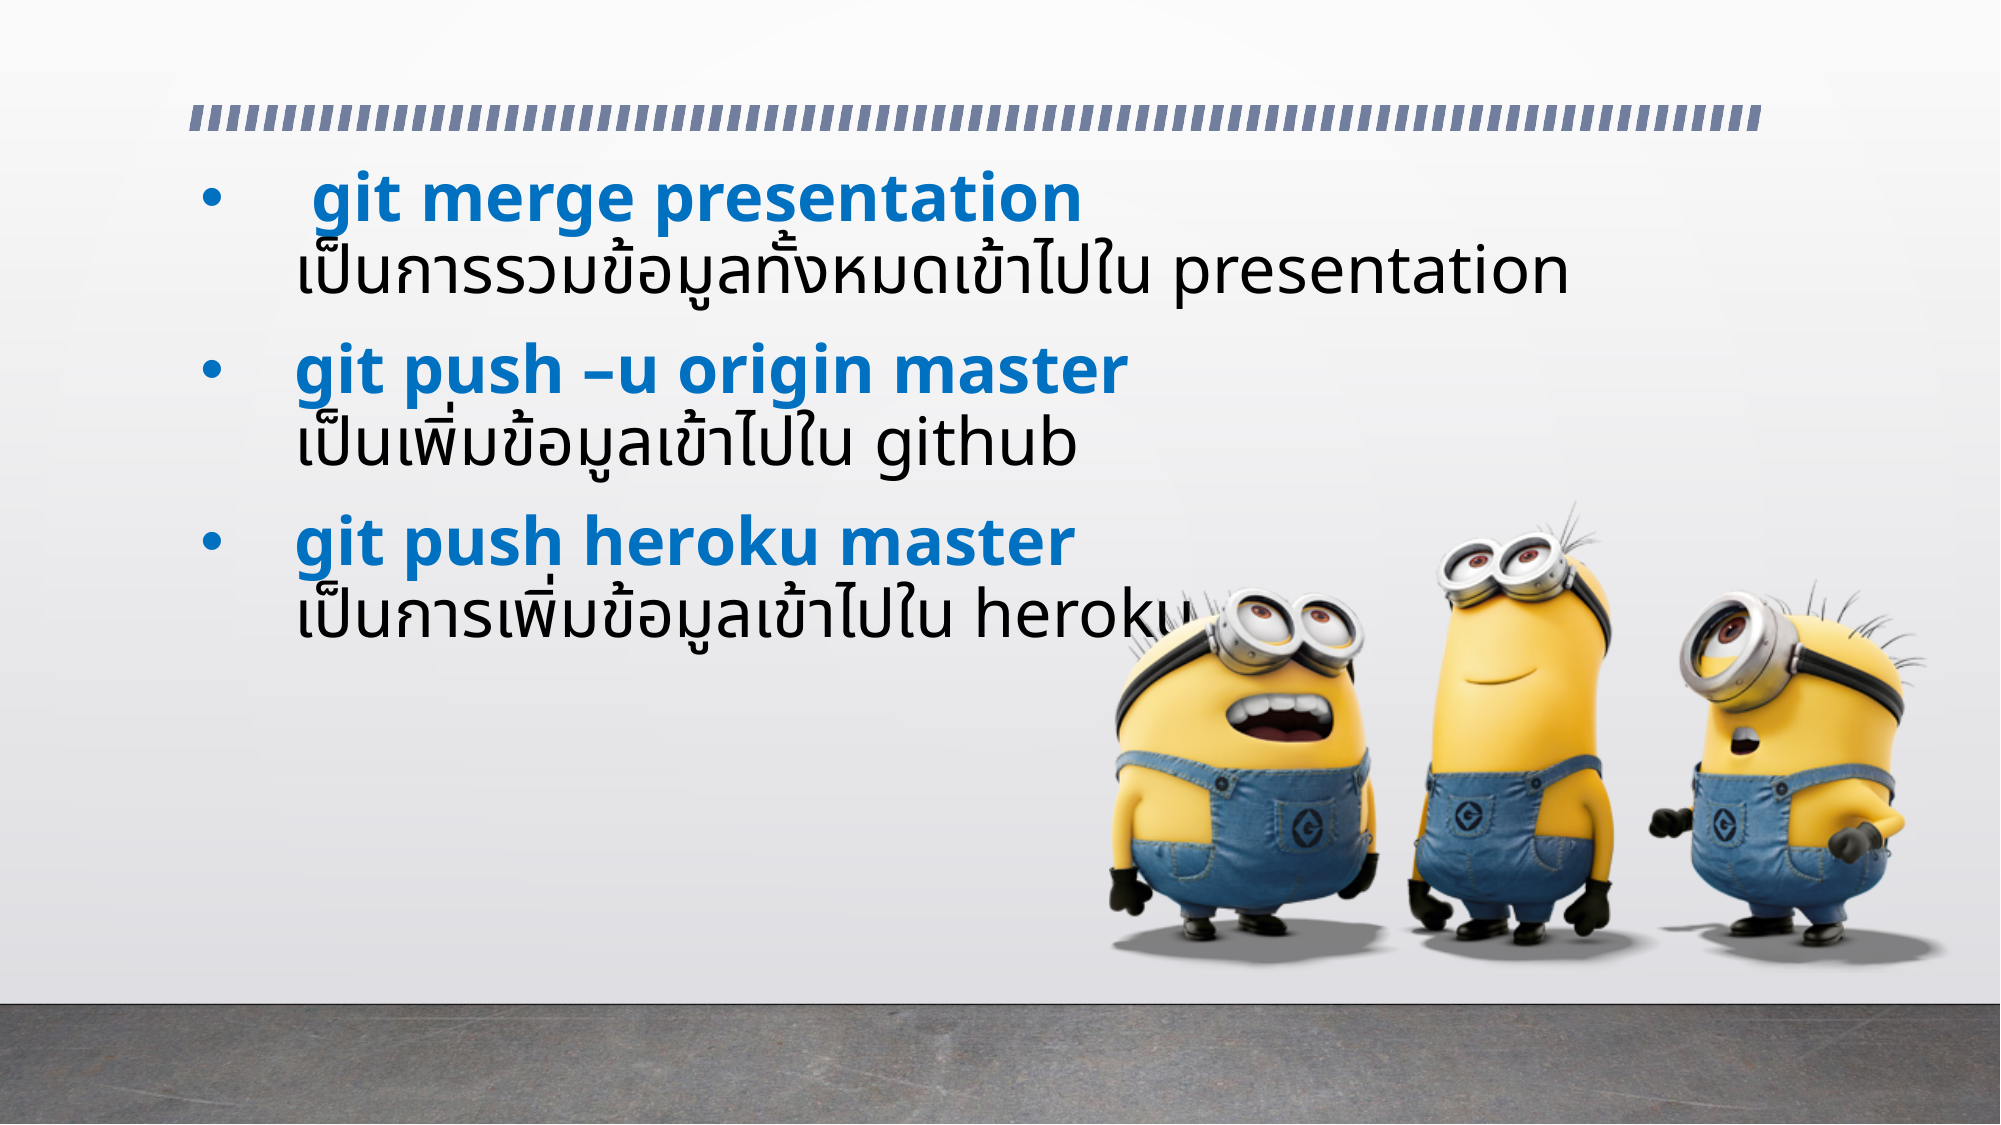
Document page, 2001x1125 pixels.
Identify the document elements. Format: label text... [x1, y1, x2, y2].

text_box git push heroku master เป็นการเพิ่มข้อมูลเข้าไปใน heroku [185, 500, 1108, 673]
title git merge presentation เป็นการรวมข้อมูลทั้งหมดเข้าไปใน presentation [185, 156, 1761, 328]
picture [1108, 500, 1955, 973]
picture [0, 1004, 2000, 1124]
text_box git push –u origin master เป็นเพิ่มข้อมูลเข้าไปใน github [185, 328, 1761, 500]
